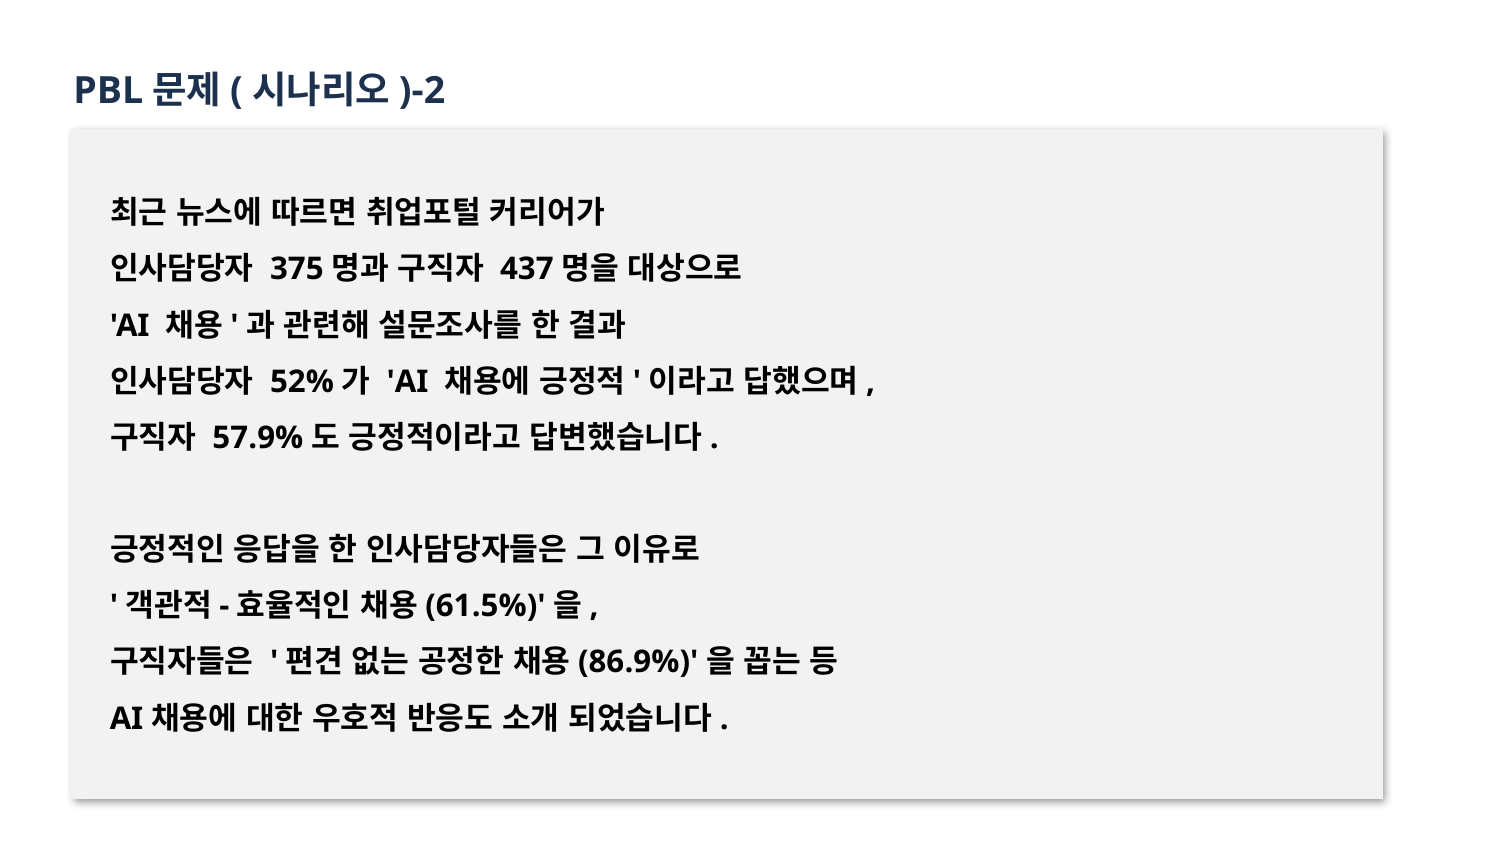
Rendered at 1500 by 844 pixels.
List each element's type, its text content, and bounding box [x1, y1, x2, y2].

text_box PBL문제(시나리오)-2 [58, 58, 985, 119]
text_box 최근 뉴스에 따르면 취업포털 커리어가 인사담당자 375명과 구직자 437명을 대상으로 'AI 채용'과 관련해 설문조사를 한 결과 인사담당자 52%가 'AI 채용에 긍정적'이라고 답했으며, 구직자 57.9%도 긍정적이라고 답변했습니다. 긍정적인 응답을 한 인사담당자들은 그 이유로 '객관적-효율적인 채용(61.5%)'을, 구직자들은 '편견 없는 공정한 채용(86.9%)'을 꼽는 등 AI채용에 대한 우호적 반응도 소개 되었습니다. [70, 128, 1383, 799]
